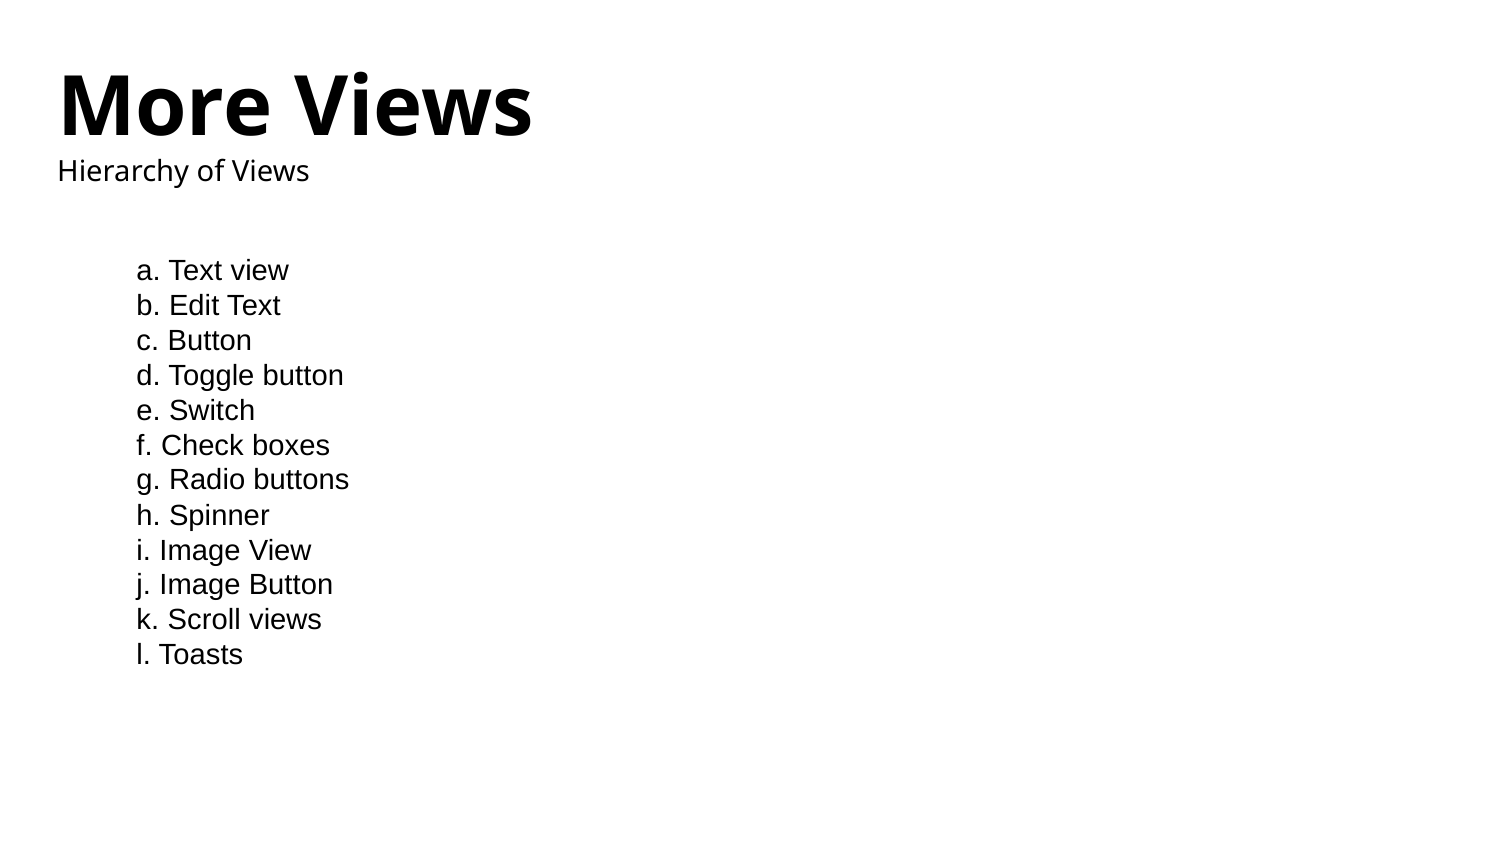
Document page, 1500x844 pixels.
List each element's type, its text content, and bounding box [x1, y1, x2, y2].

title More Views Hierarchy of Views [42, 37, 1458, 667]
text_box a. Text view b. Edit Text c. Button d. Toggle button e. Switch f. Check boxes g. Radio buttons h. Spinner i. Image View j. Image Button k. Scroll views l. Toasts [55, 243, 1445, 678]
